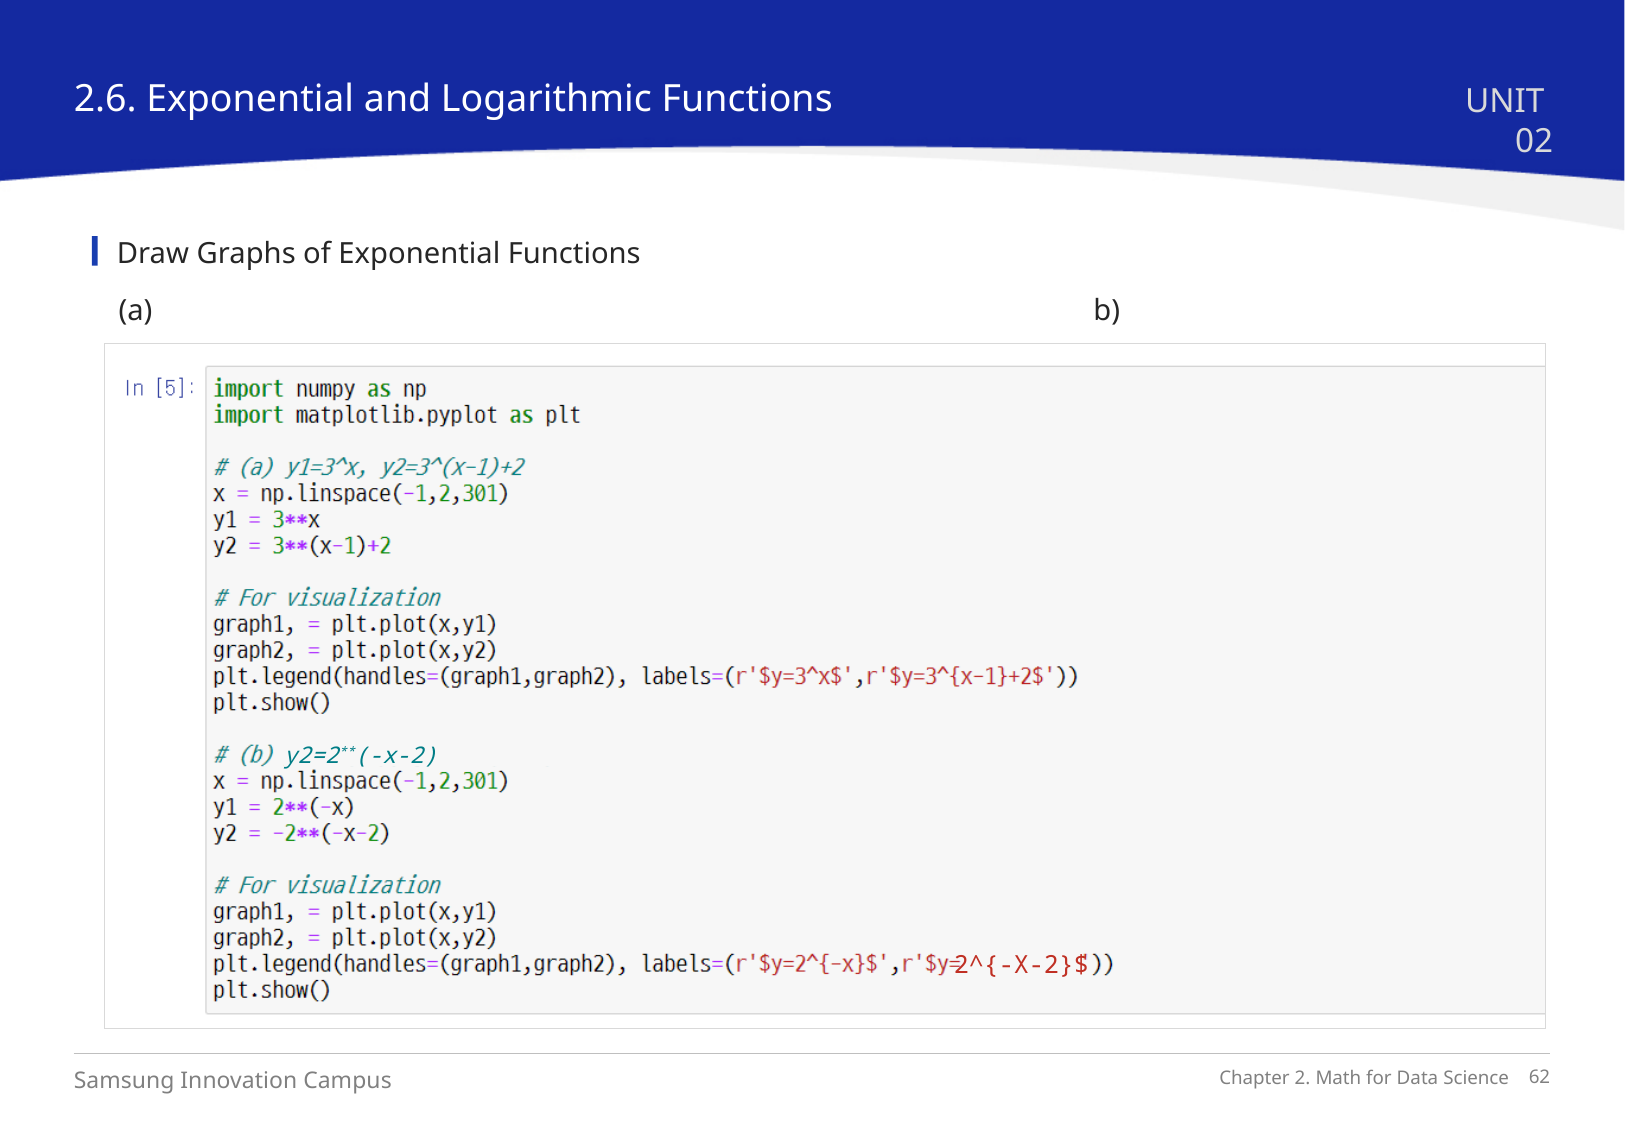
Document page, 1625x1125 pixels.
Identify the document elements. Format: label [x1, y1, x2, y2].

text_box [104, 343, 1546, 1029]
text_box [73, 73, 1554, 120]
picture [0, 0, 1625, 1125]
text_box [91, 234, 1533, 270]
